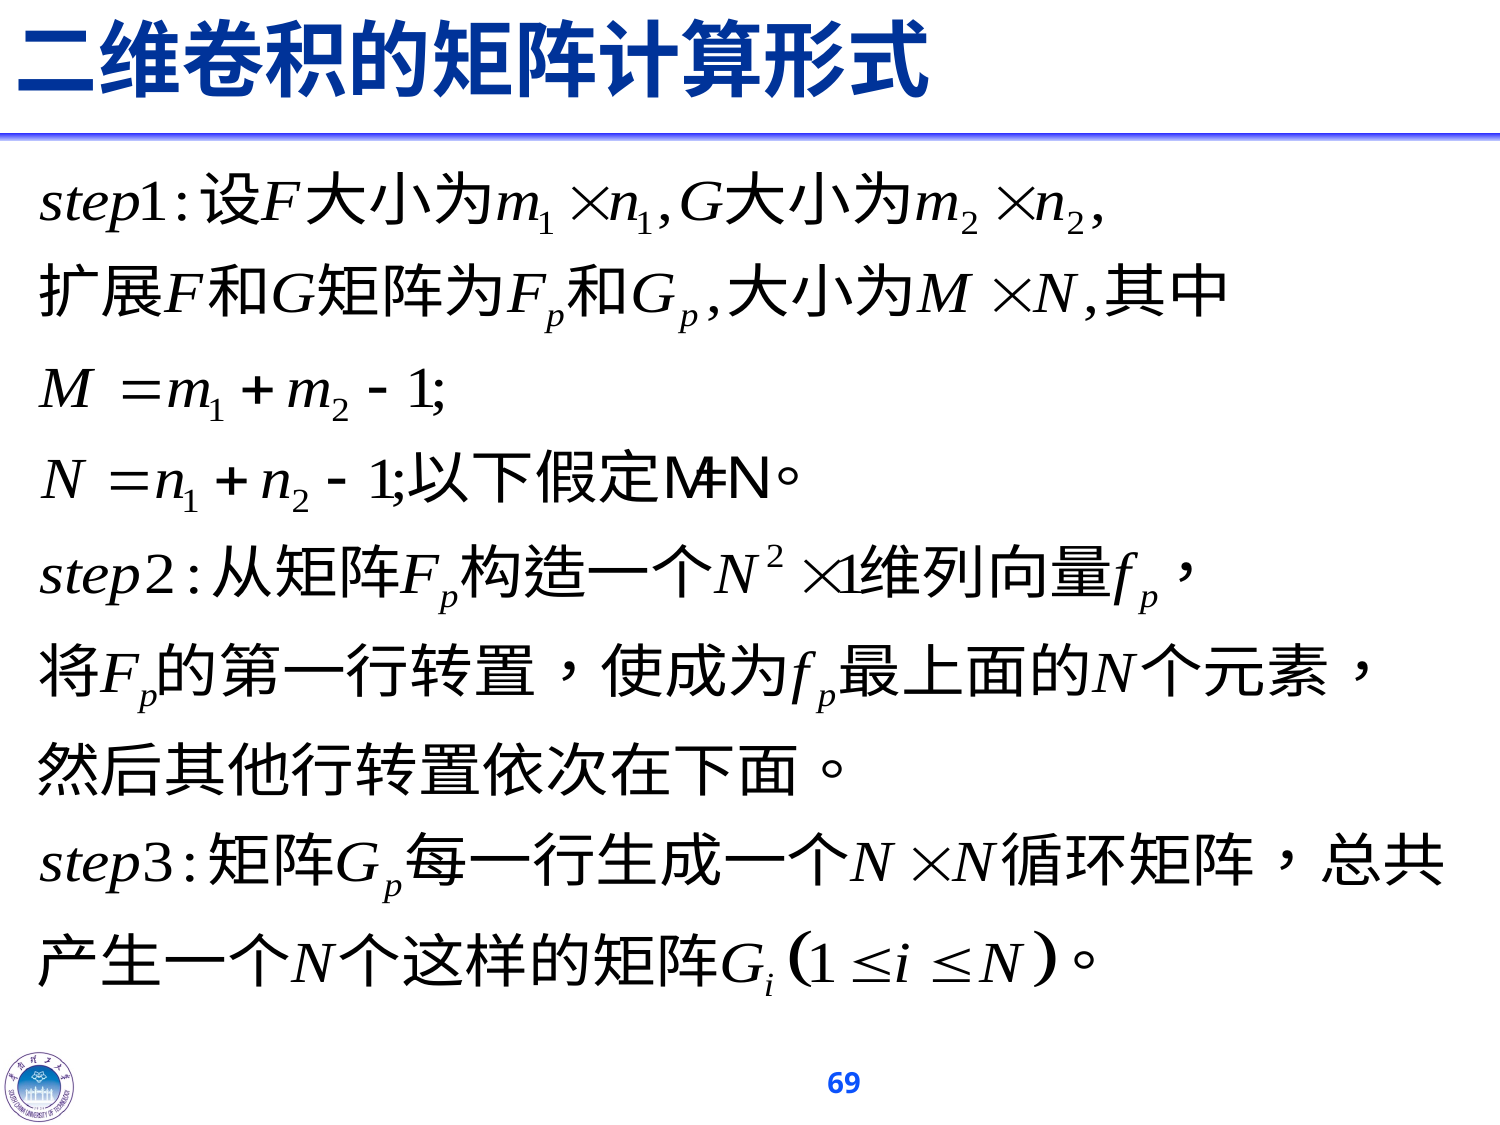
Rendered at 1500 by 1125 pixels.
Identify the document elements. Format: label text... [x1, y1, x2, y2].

picture [3, 1051, 75, 1123]
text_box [33, 167, 1452, 1010]
title 二维卷积的矩阵计算形式 [0, 9, 1500, 117]
